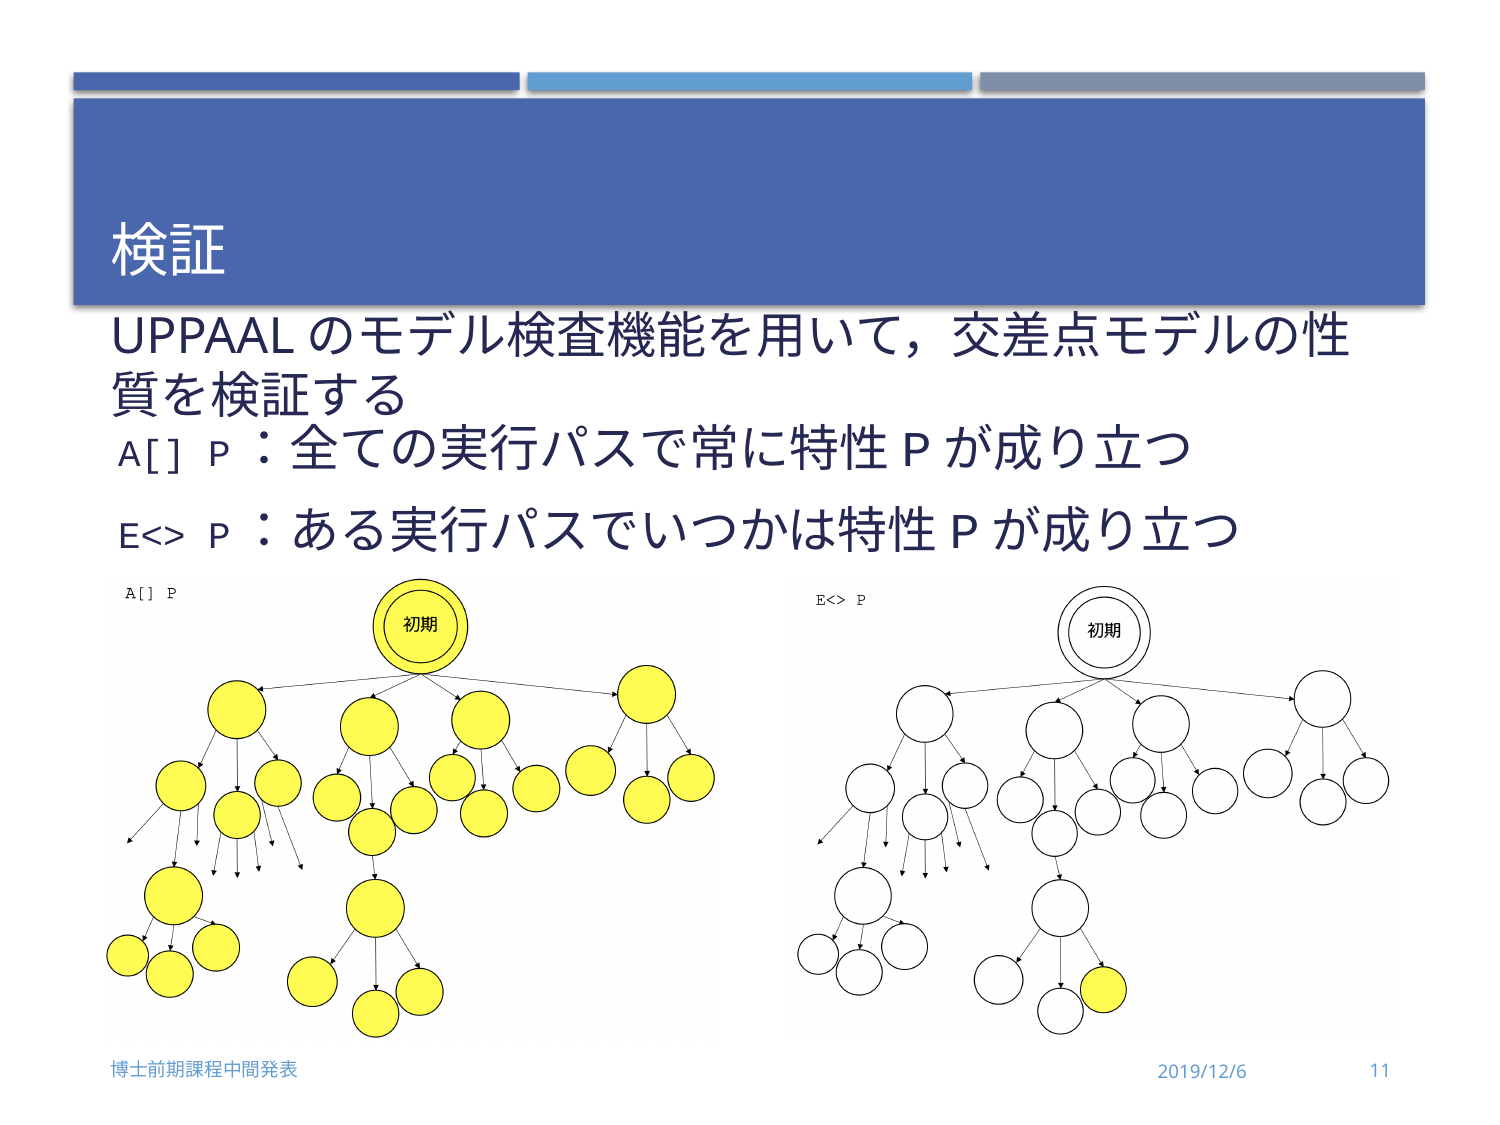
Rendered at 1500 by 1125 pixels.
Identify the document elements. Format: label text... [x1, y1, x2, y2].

list A[] P：全ての実行パスで常に特性Pが成り立つ E<> P：ある実行パスでいつかは特性Pが成り立つ [103, 400, 1397, 575]
text_box UPPAALのモデル検査機能を用いて，交差点モデルの性質を検証する [95, 296, 1389, 431]
slide_number 11 [1279, 1041, 1406, 1101]
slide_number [911, 1053, 1262, 1101]
footer 博士前期課程中間発表 [95, 1040, 895, 1101]
picture [102, 573, 722, 1044]
title 検証 [95, 112, 1406, 291]
picture [784, 573, 1398, 1044]
